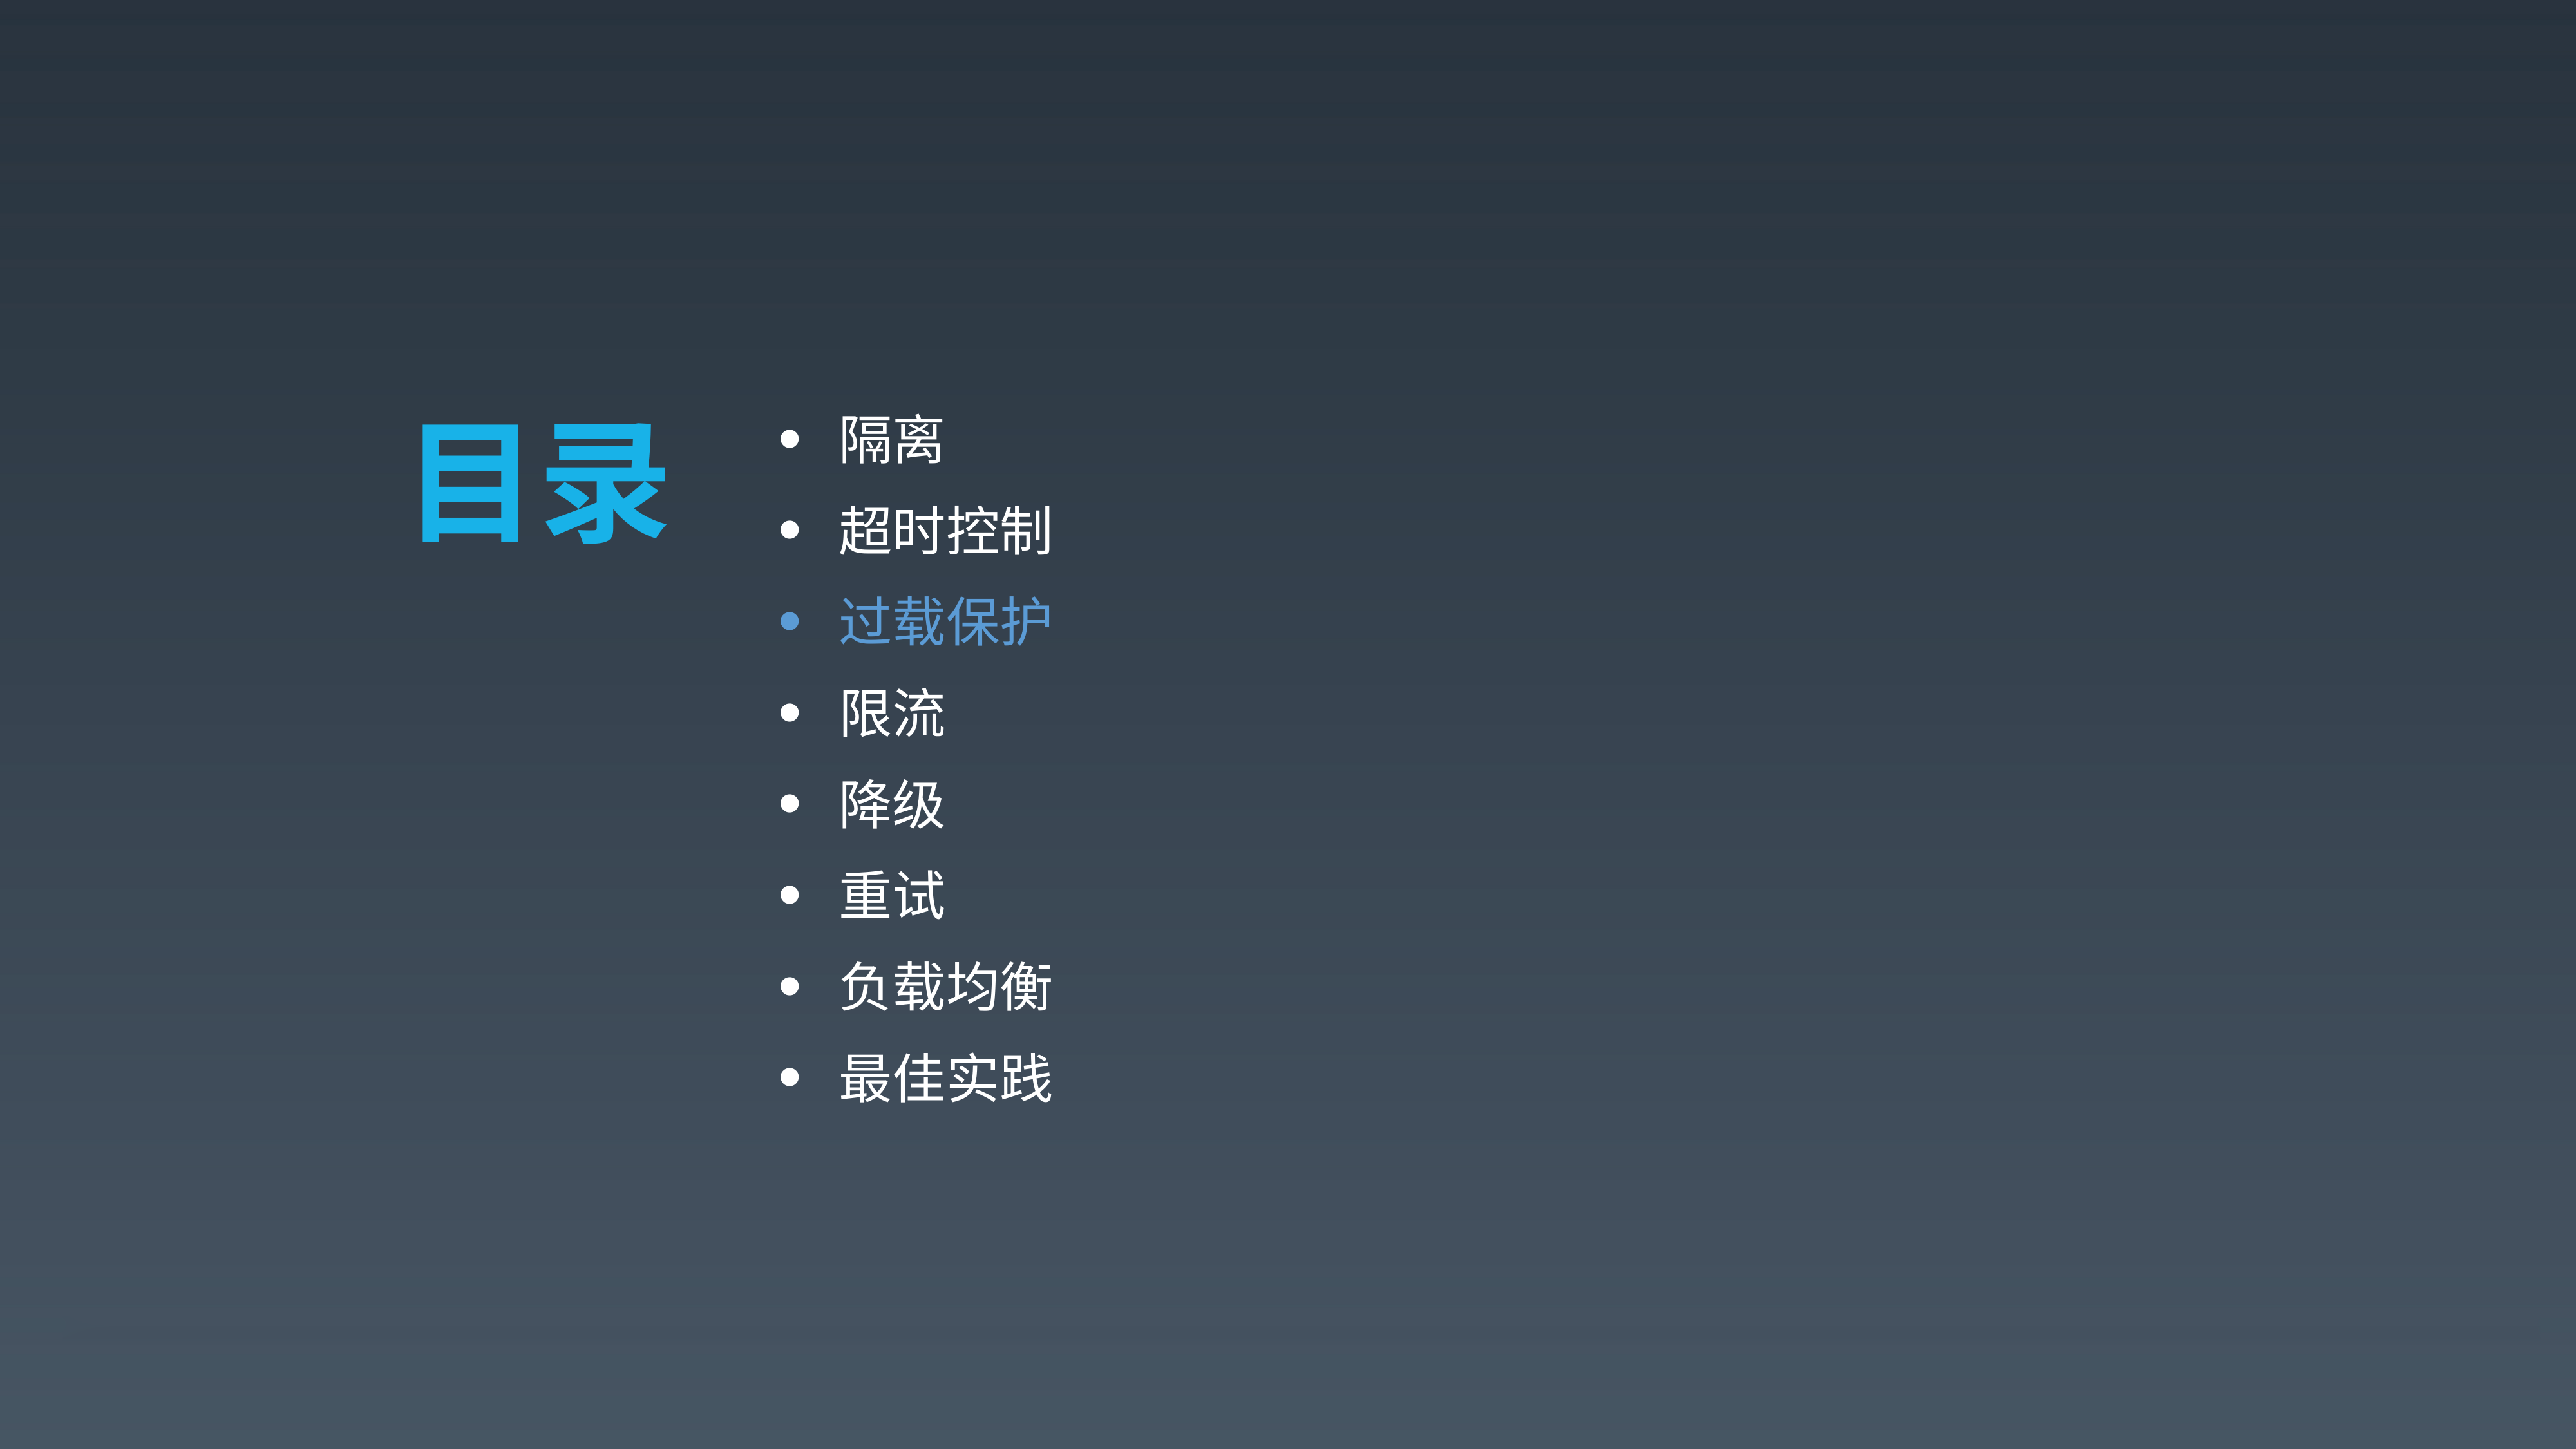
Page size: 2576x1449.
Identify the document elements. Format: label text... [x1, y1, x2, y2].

list 隔离 超时控制 过载保护 限流 降级 重试 负载均衡 最佳实践 [773, 400, 2320, 1224]
picture [0, 0, 2576, 1449]
